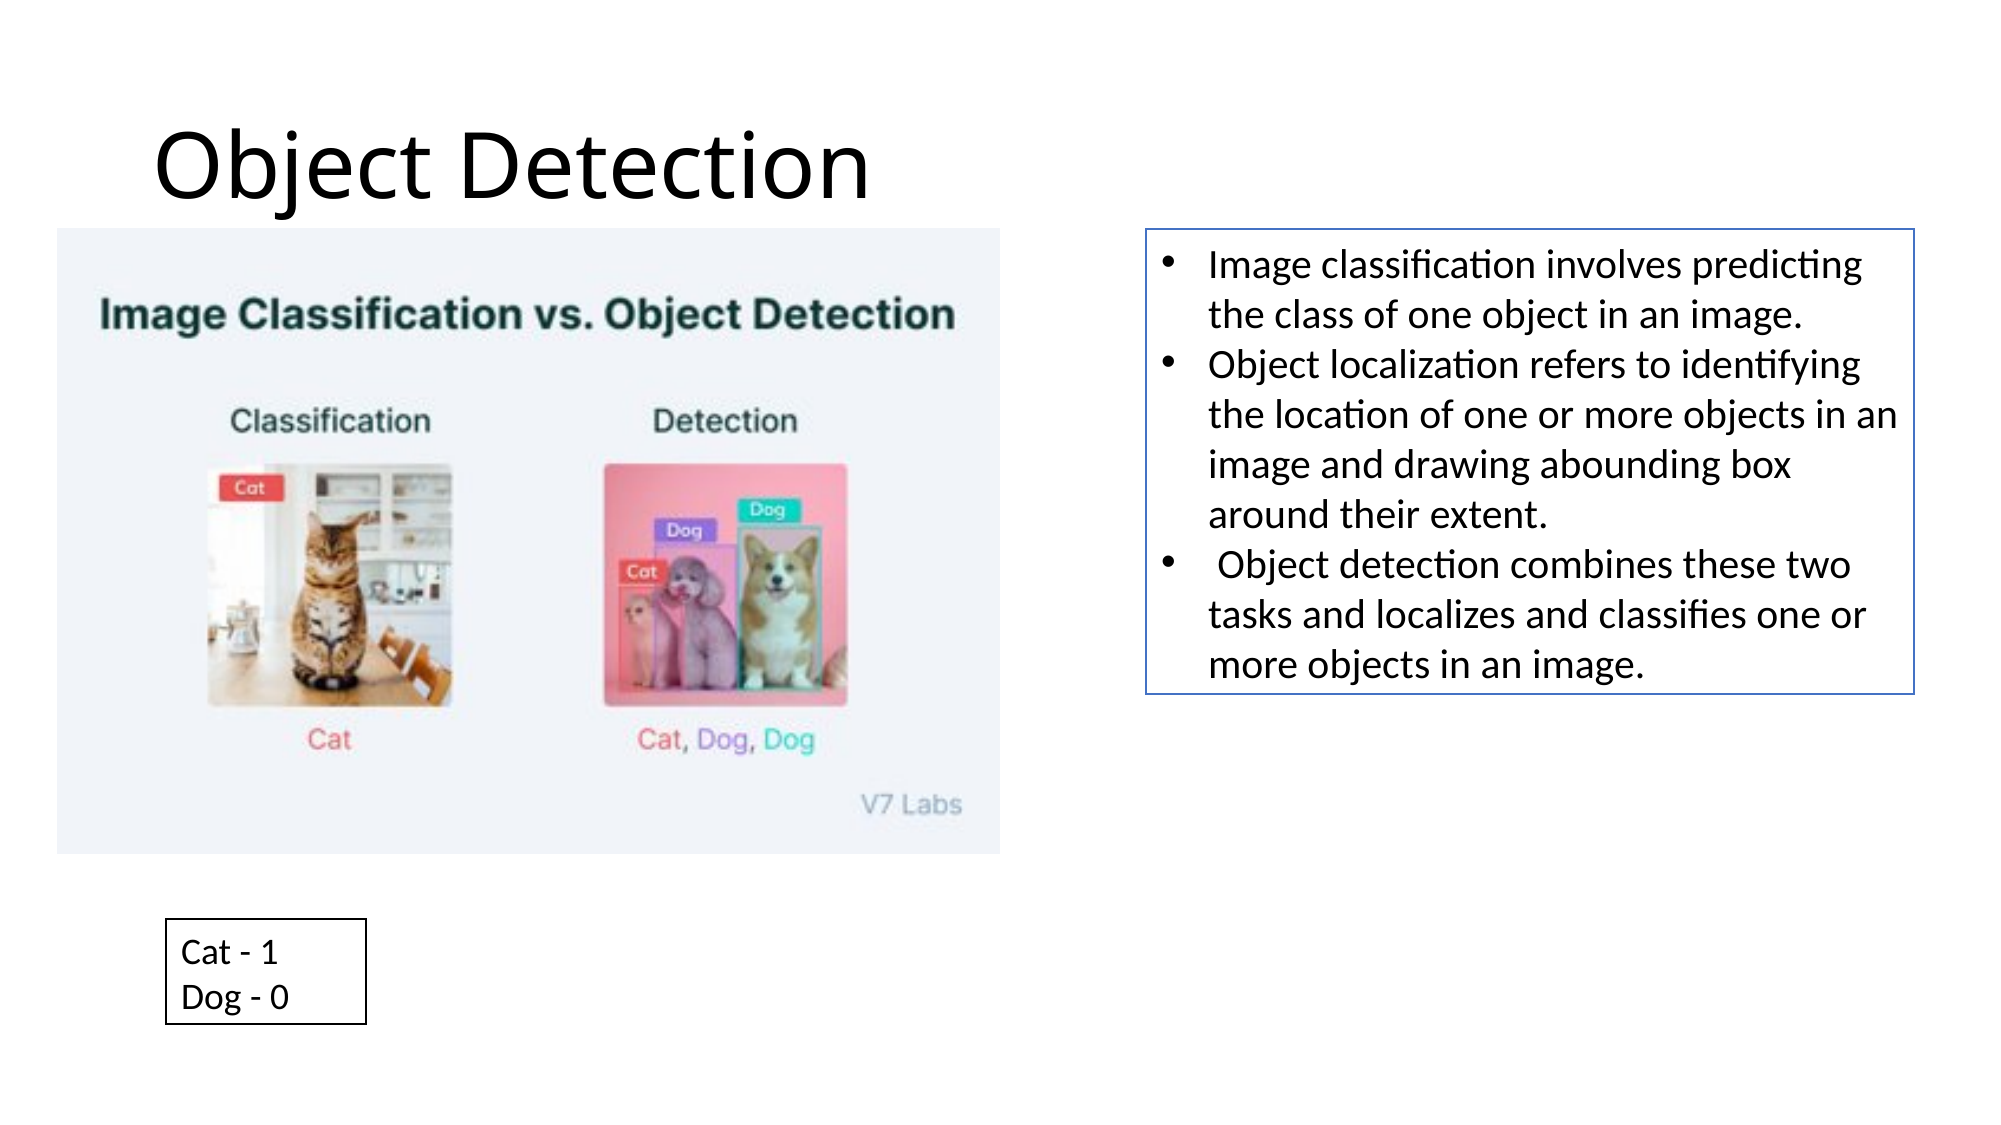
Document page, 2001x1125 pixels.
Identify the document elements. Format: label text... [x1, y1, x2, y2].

title Object Detection [137, 59, 1863, 278]
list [57, 228, 1000, 854]
text_box Image classification involves predicting the class of one object in an image. Object localization refers to identifying the location of one or more objects in an image and drawing abounding box around their extent. Object detection combines these two tasks and localizes and classifies one or more objects in an image. [1145, 228, 1915, 695]
text_box Cat - 1 Dog - 0 [165, 918, 367, 1025]
